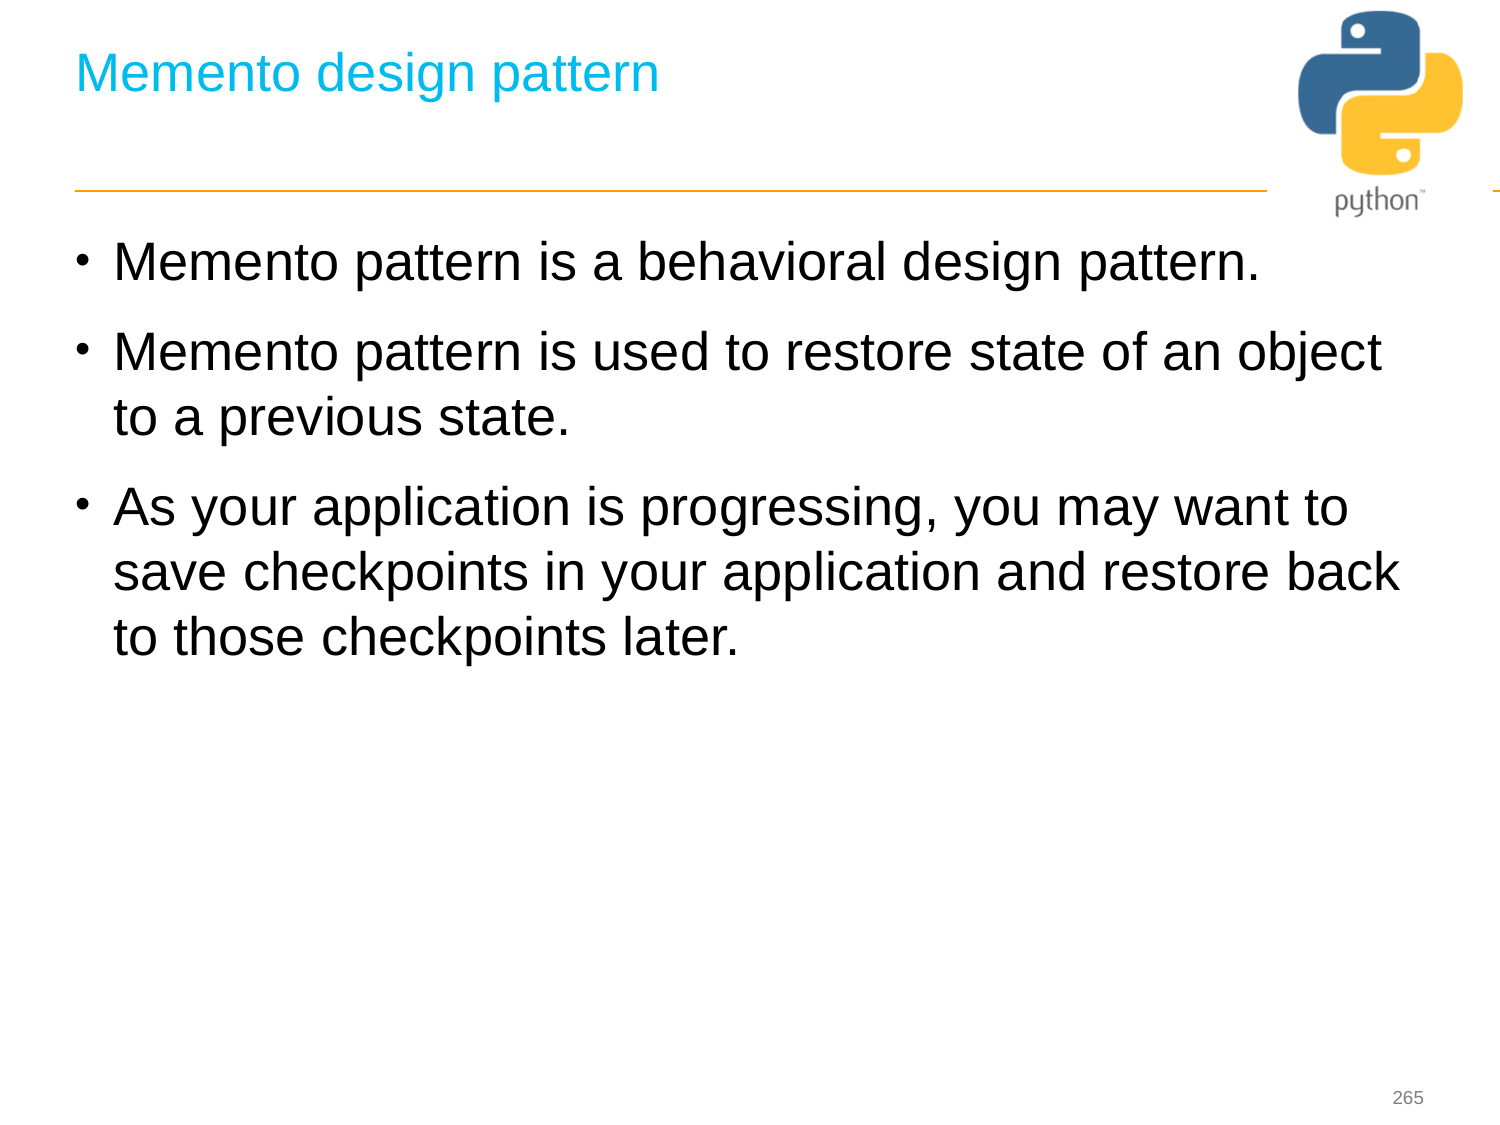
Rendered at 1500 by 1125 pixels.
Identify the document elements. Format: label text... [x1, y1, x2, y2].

list Memento pattern is a behavioral design pattern. Memento pattern is used to restore state of an object to a previous state. As your application is progressing, you may want to save checkpoints in your application and restore back to those checkpoints later. [75, 226, 1425, 1018]
picture [1267, 5, 1493, 222]
title Memento design pattern [75, 27, 1422, 157]
